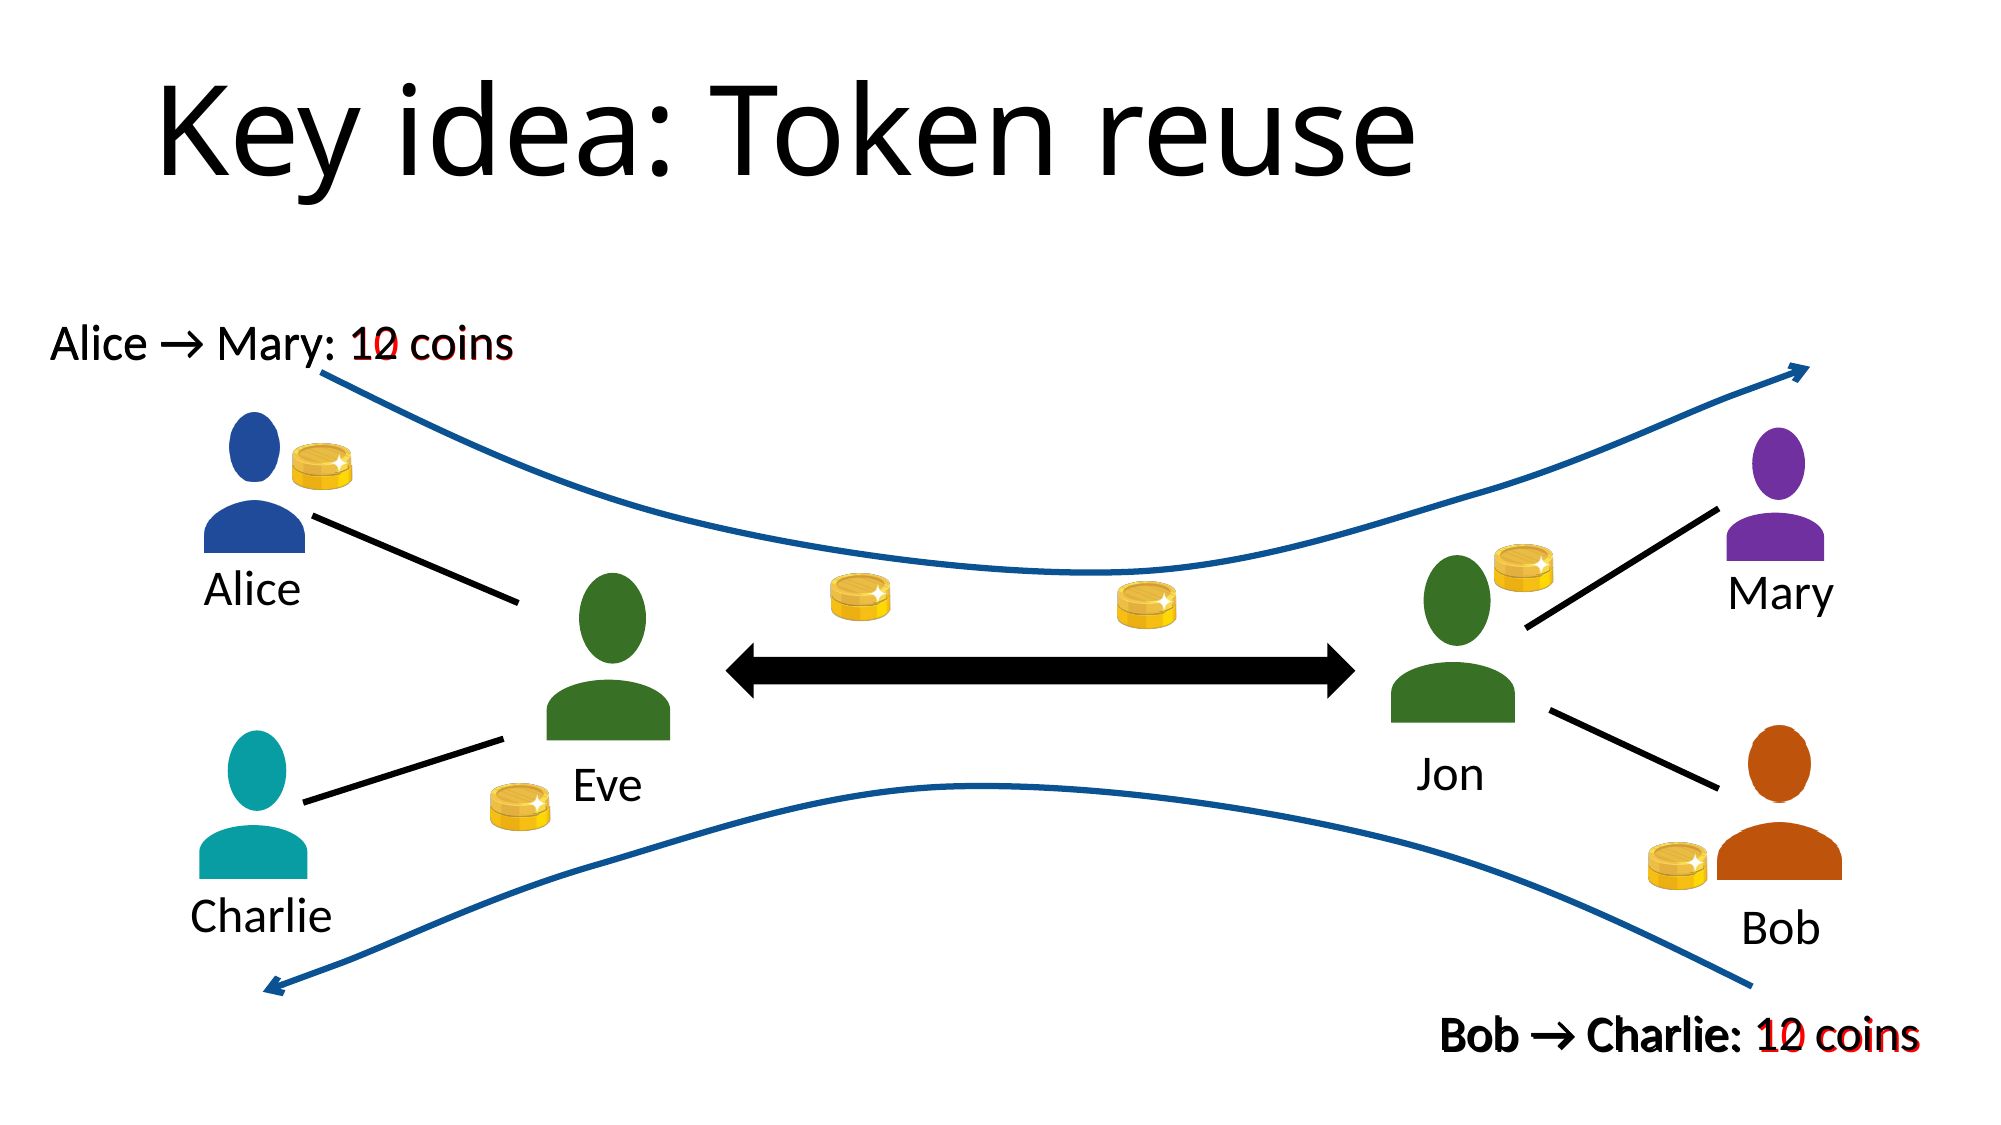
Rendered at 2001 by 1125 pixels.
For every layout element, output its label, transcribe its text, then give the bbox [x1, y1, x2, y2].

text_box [1490, 540, 1558, 594]
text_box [1549, 709, 1719, 789]
text_box Charlie [175, 874, 348, 950]
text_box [312, 515, 519, 604]
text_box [546, 572, 671, 741]
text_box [178, 376, 1873, 919]
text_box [826, 569, 895, 623]
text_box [288, 439, 357, 492]
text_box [1391, 555, 1515, 723]
text_box [541, 364, 1811, 376]
text_box Bob → Charlie: 12 coins [1423, 993, 1946, 1068]
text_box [1525, 508, 1719, 629]
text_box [486, 779, 555, 833]
text_box Key idea: Token reuse [137, 59, 1927, 278]
text_box [262, 919, 1753, 995]
text_box Alice → Mary: 12 coins [35, 302, 541, 377]
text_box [1644, 838, 1712, 892]
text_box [1113, 577, 1181, 631]
text_box Bob [1726, 919, 1836, 962]
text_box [303, 738, 504, 803]
